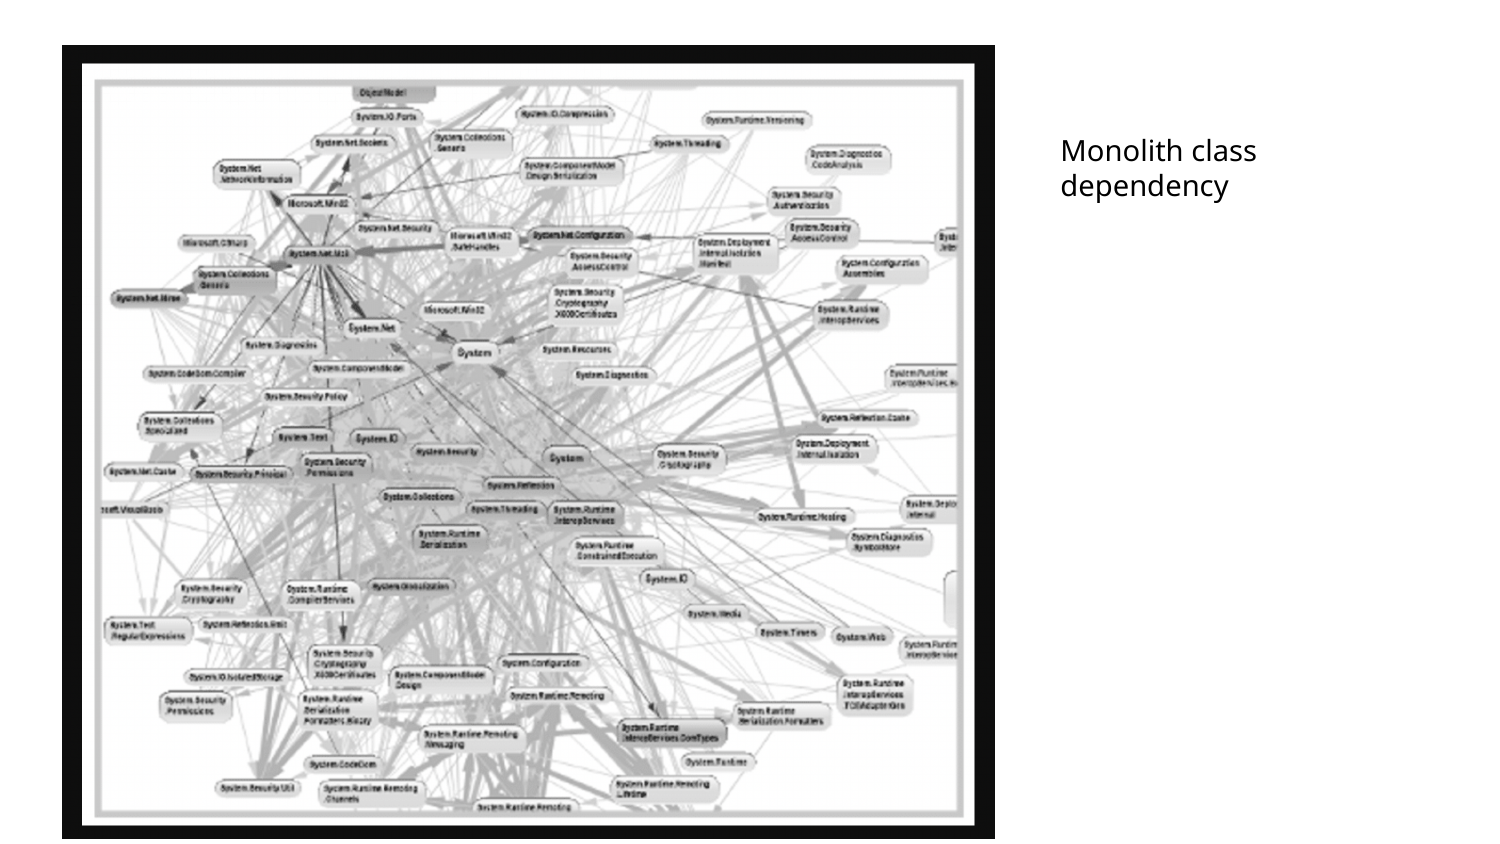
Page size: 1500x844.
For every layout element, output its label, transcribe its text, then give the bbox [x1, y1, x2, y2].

text_box Monolith class dependency [1045, 124, 1374, 210]
picture [61, 45, 995, 840]
text_box dds [1001, 116, 1417, 507]
